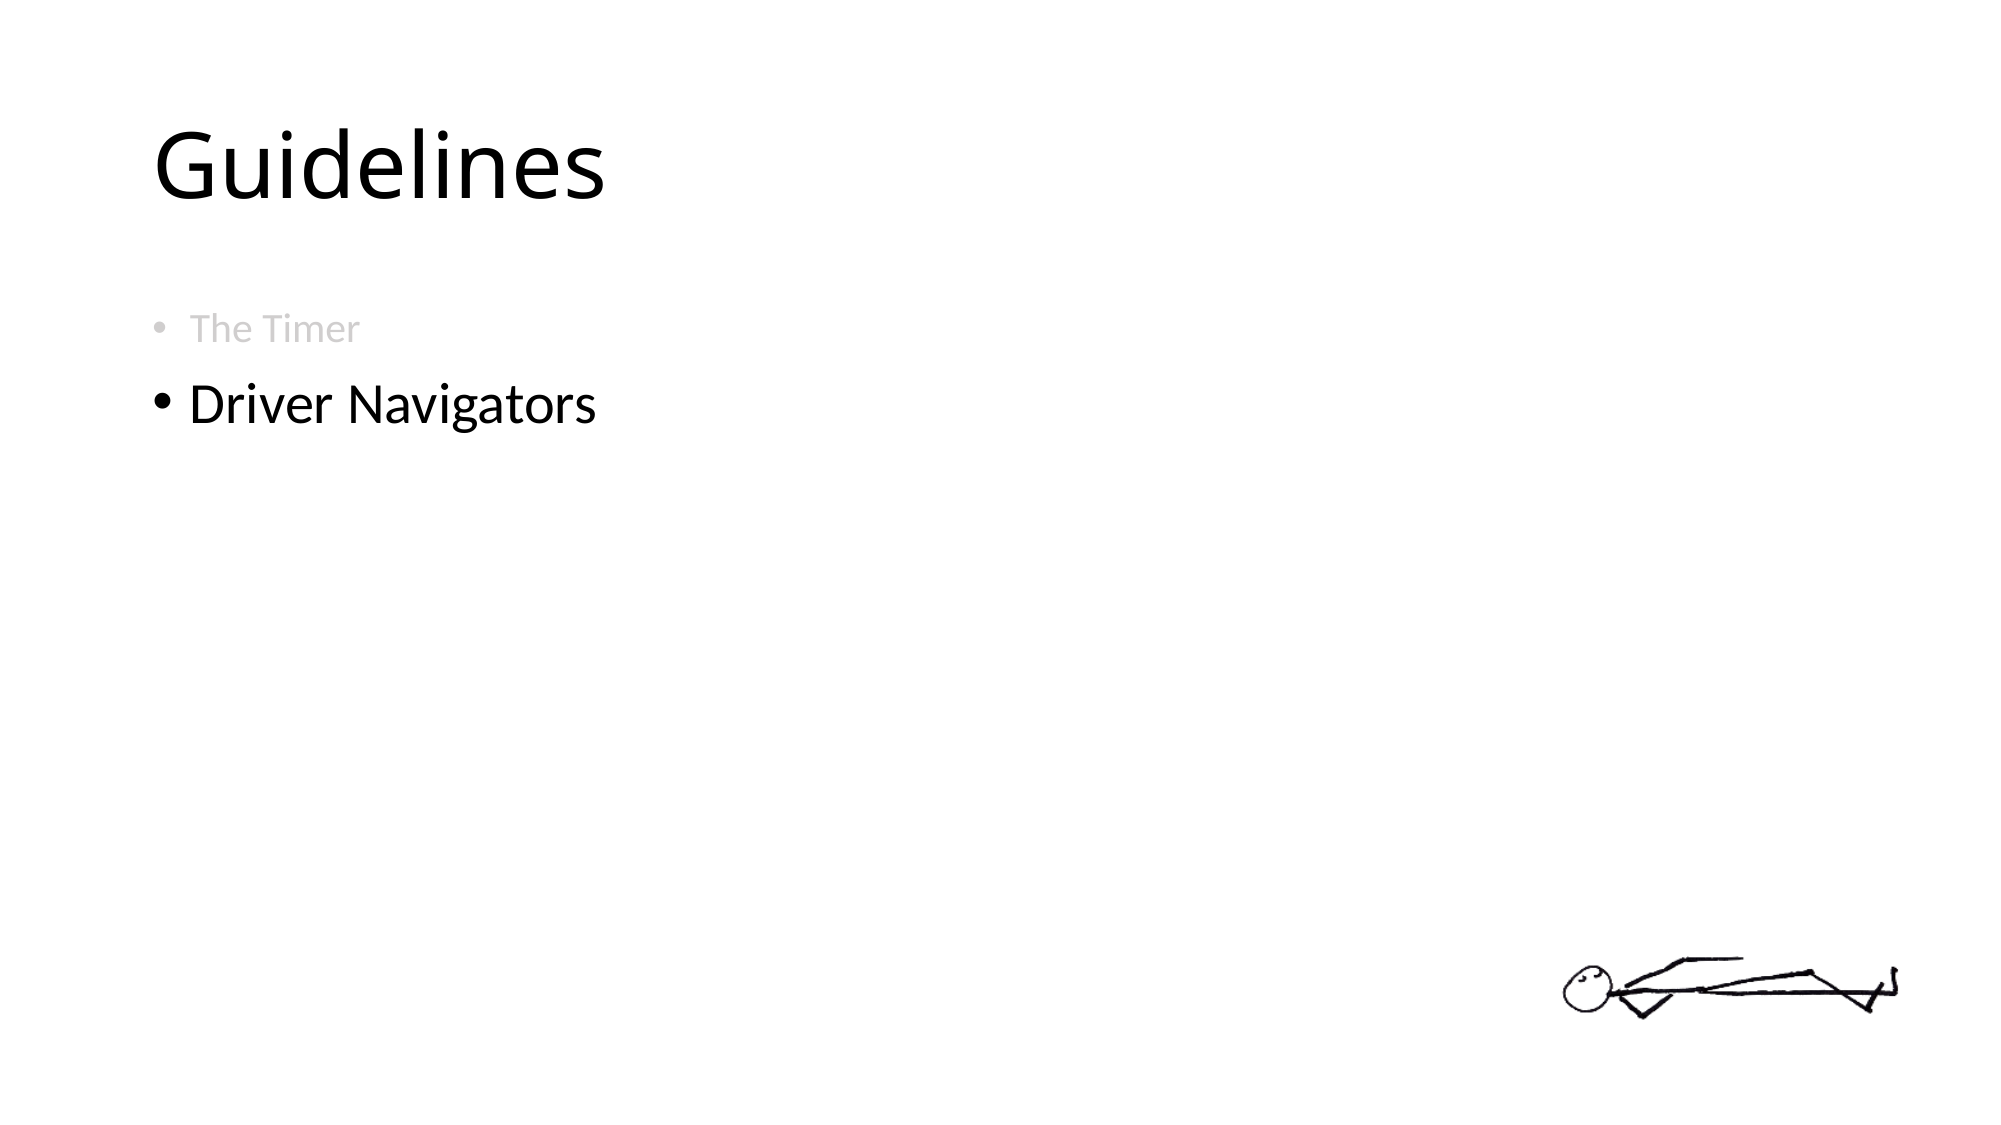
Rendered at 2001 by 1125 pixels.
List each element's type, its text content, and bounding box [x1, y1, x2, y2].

picture [1557, 941, 1907, 1036]
title Guidelines [137, 59, 1863, 278]
list The Timer Driver Navigators [137, 299, 1863, 1014]
